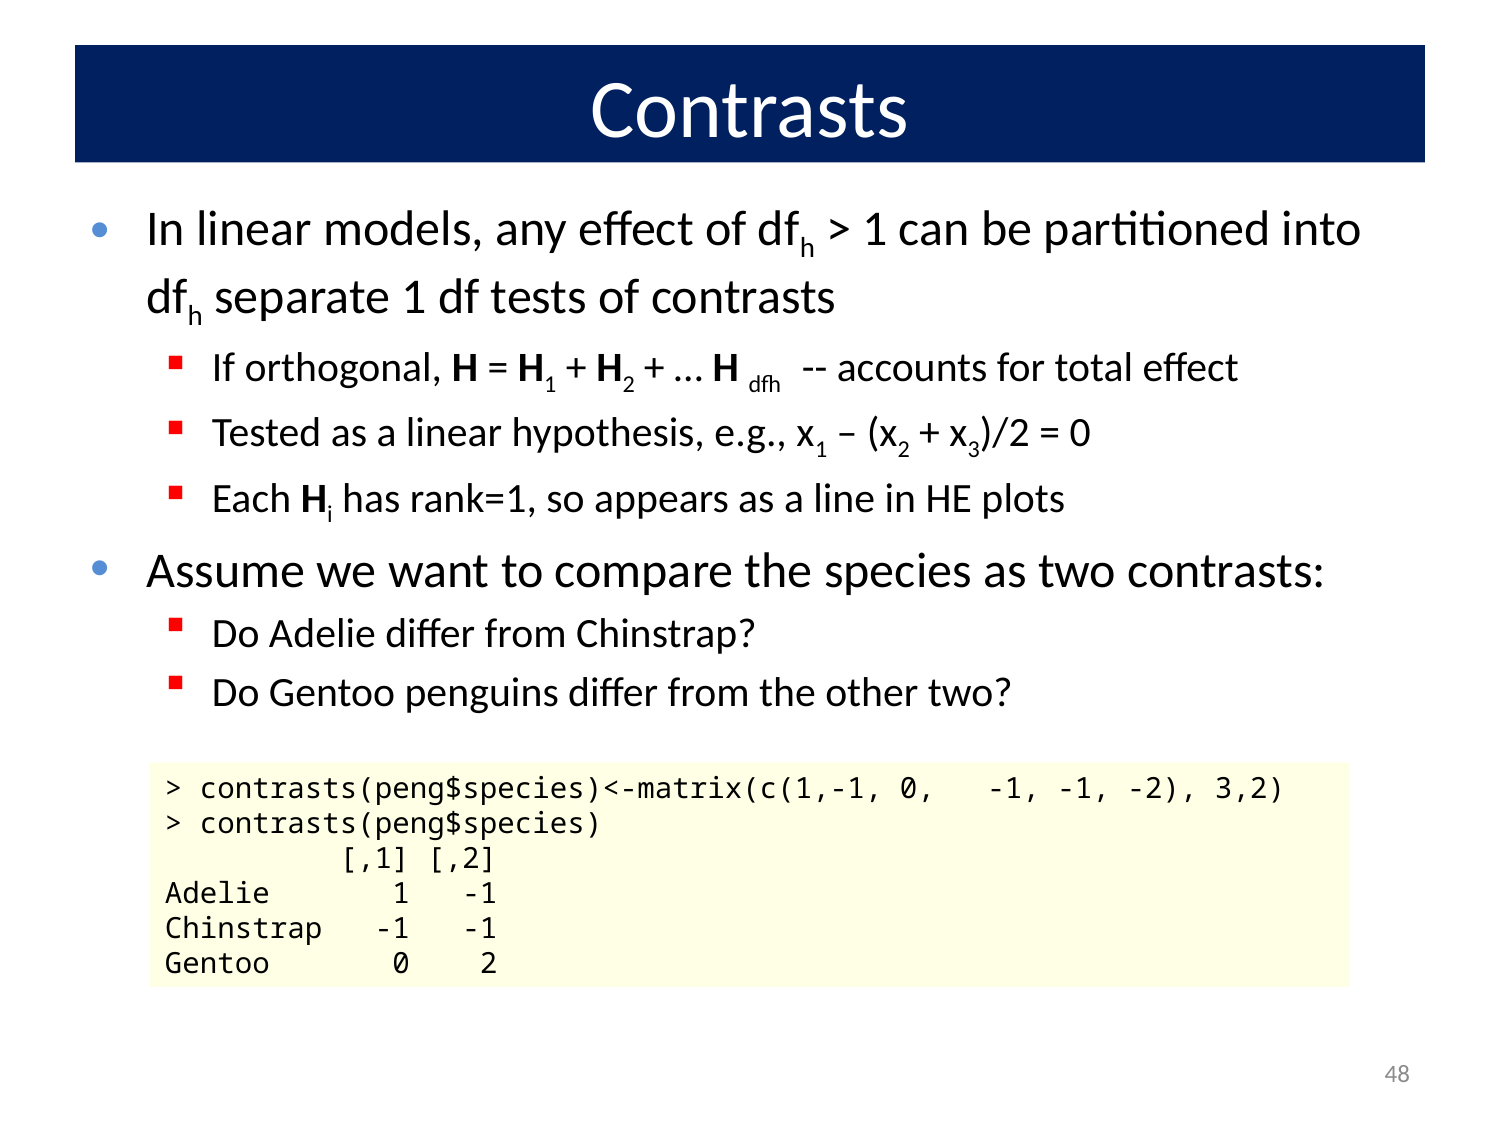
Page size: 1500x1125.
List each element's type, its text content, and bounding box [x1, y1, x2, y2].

text_box > contrasts(peng$species)<-matrix(c(1,-1, 0, -1, -1, -2), 3,2) > contrasts(peng$species) [,1] [,2] Adelie 1 -1 Chinstrap -1 -1 Gentoo 0 2 [149, 762, 1350, 987]
title Contrasts [75, 45, 1425, 163]
slide_number 48 [1074, 1042, 1425, 1103]
list In linear models, any effect of dfh > 1 can be partitioned into dfh separate 1 df tests of contrasts If orthogonal, H = H1 + H2 + … H dfh -- accounts for total effect Tested as a linear hypothesis, e.g., x1 – (x2 + x3)/2 = 0 Each Hi has rank=1, so appears as a line in HE plots Assume we want to compare the species as two contrasts: Do Adelie differ from Chinstrap? Do Gentoo penguins differ from the other two? [75, 187, 1425, 725]
